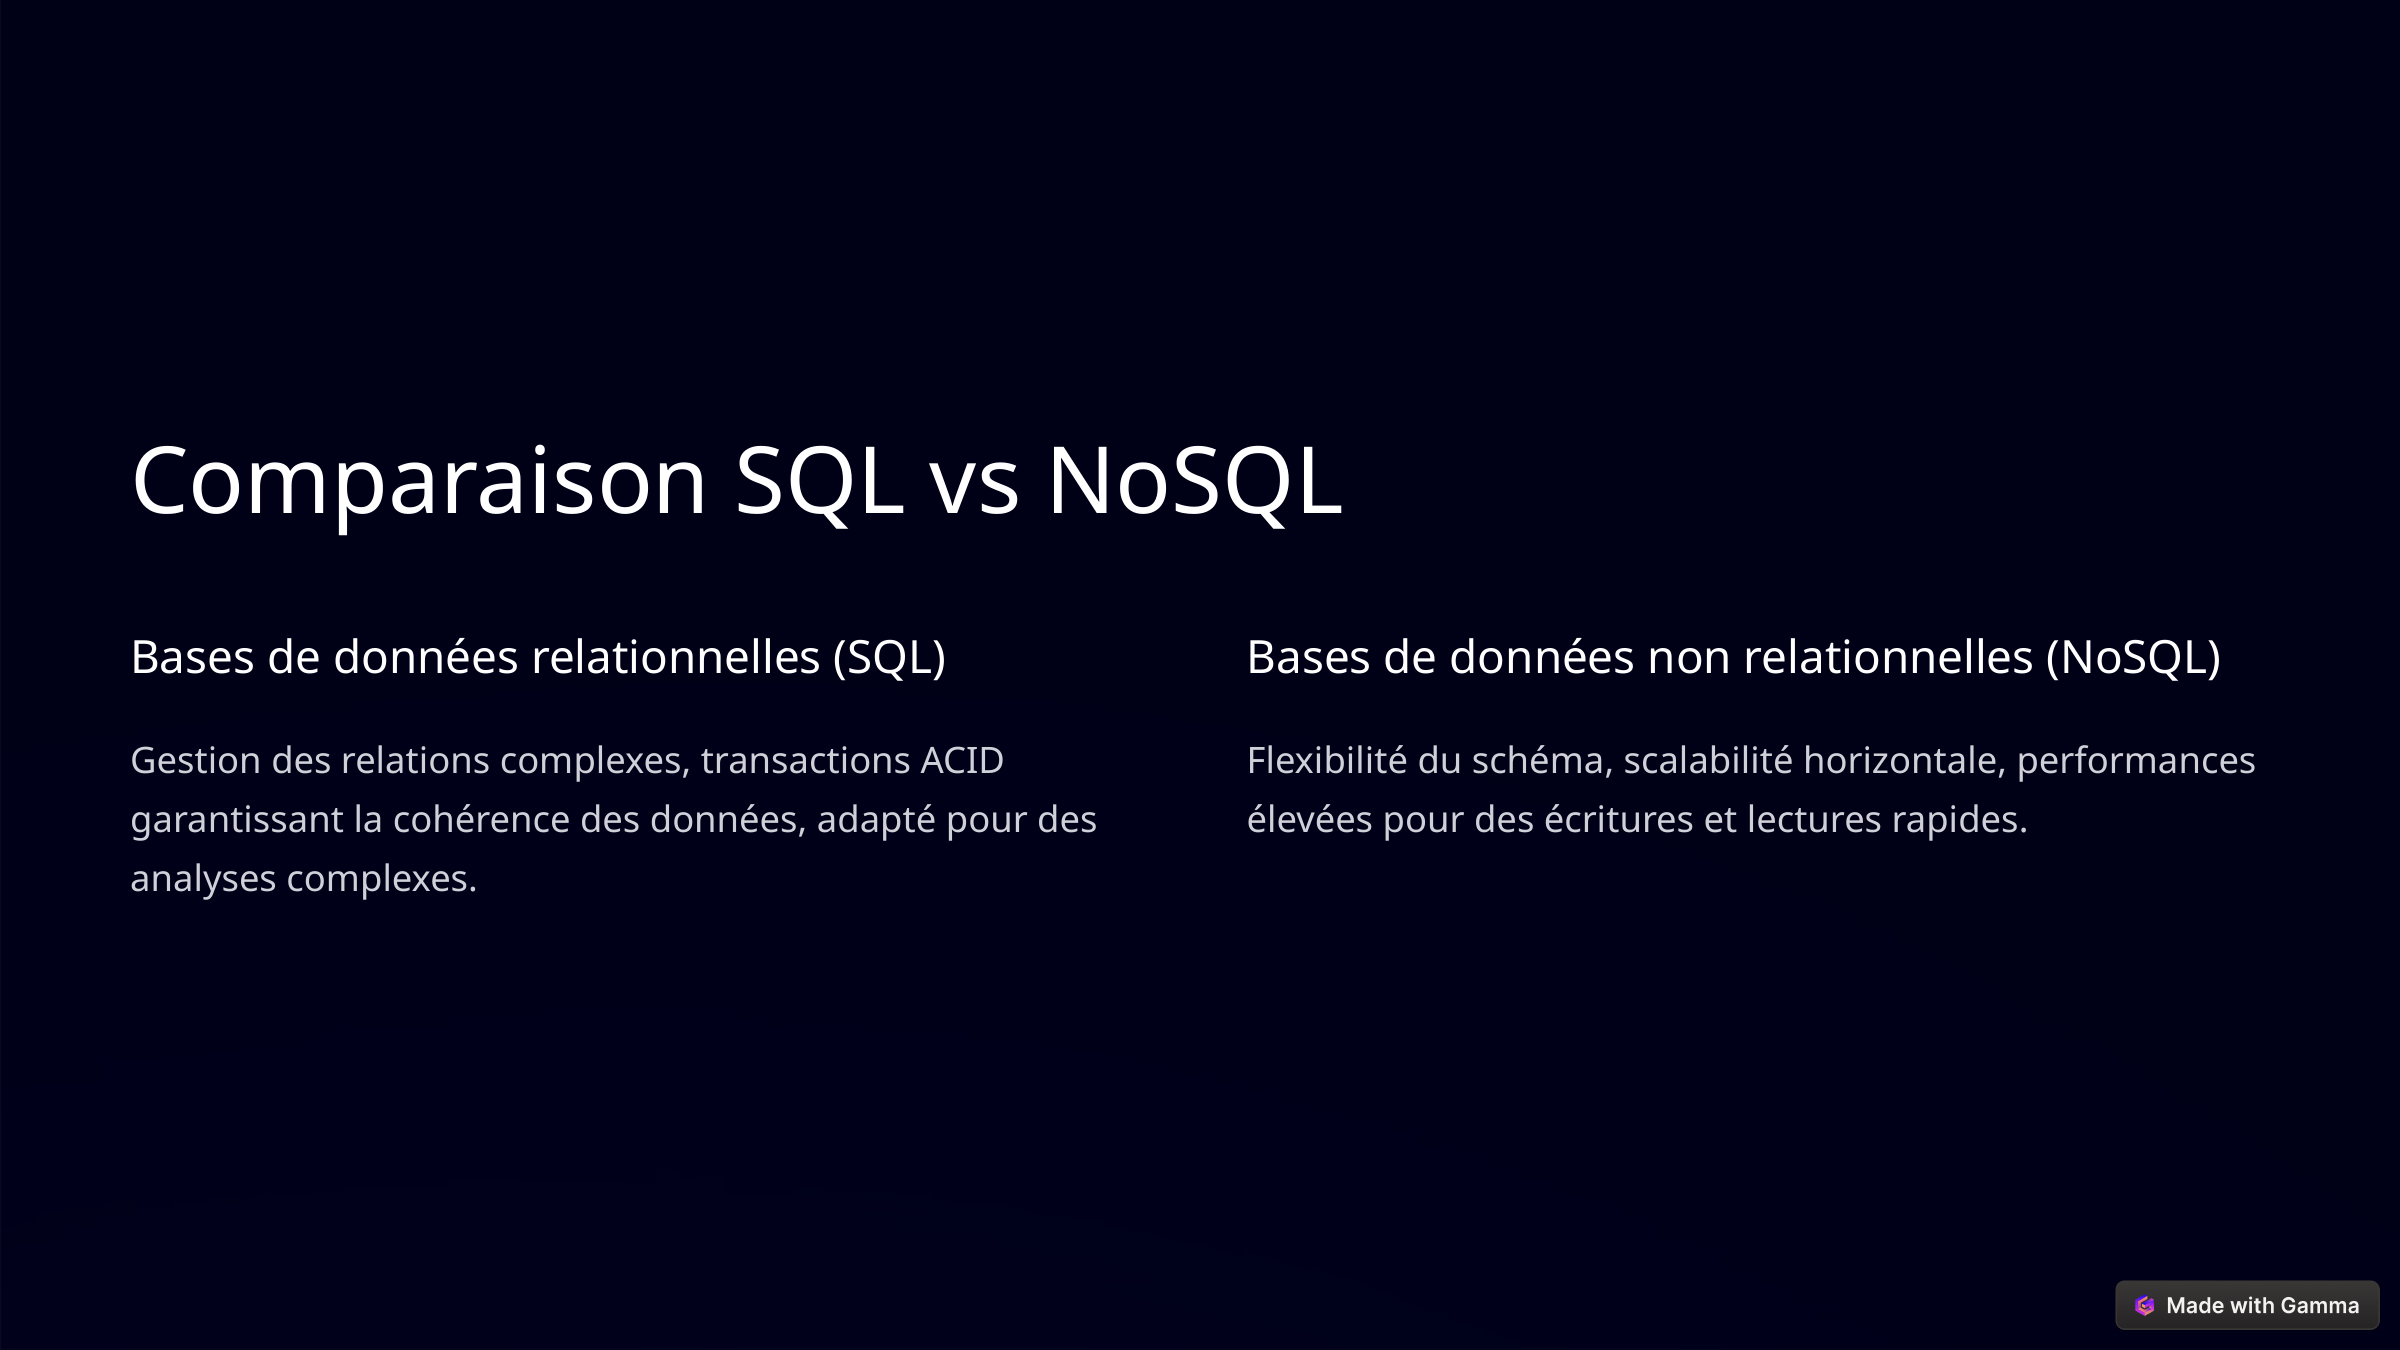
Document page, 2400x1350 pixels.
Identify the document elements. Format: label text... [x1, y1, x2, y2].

text_box Flexibilité du schéma, scalabilité horizontale, performances élevées pour des écritures et lectures rapides. [1246, 721, 2271, 841]
text_box Bases de données non relationnelles (NoSQL) [1246, 625, 2198, 684]
text_box Comparaison SQL vs NoSQL [130, 416, 1310, 533]
picture [2106, 1271, 2389, 1339]
text_box Gestion des relations complexes, transactions ACID garantissant la cohérence des données, adapté pour des analyses complexes. [130, 721, 1155, 900]
text_box Bases de données relationnelles (SQL) [130, 625, 933, 684]
